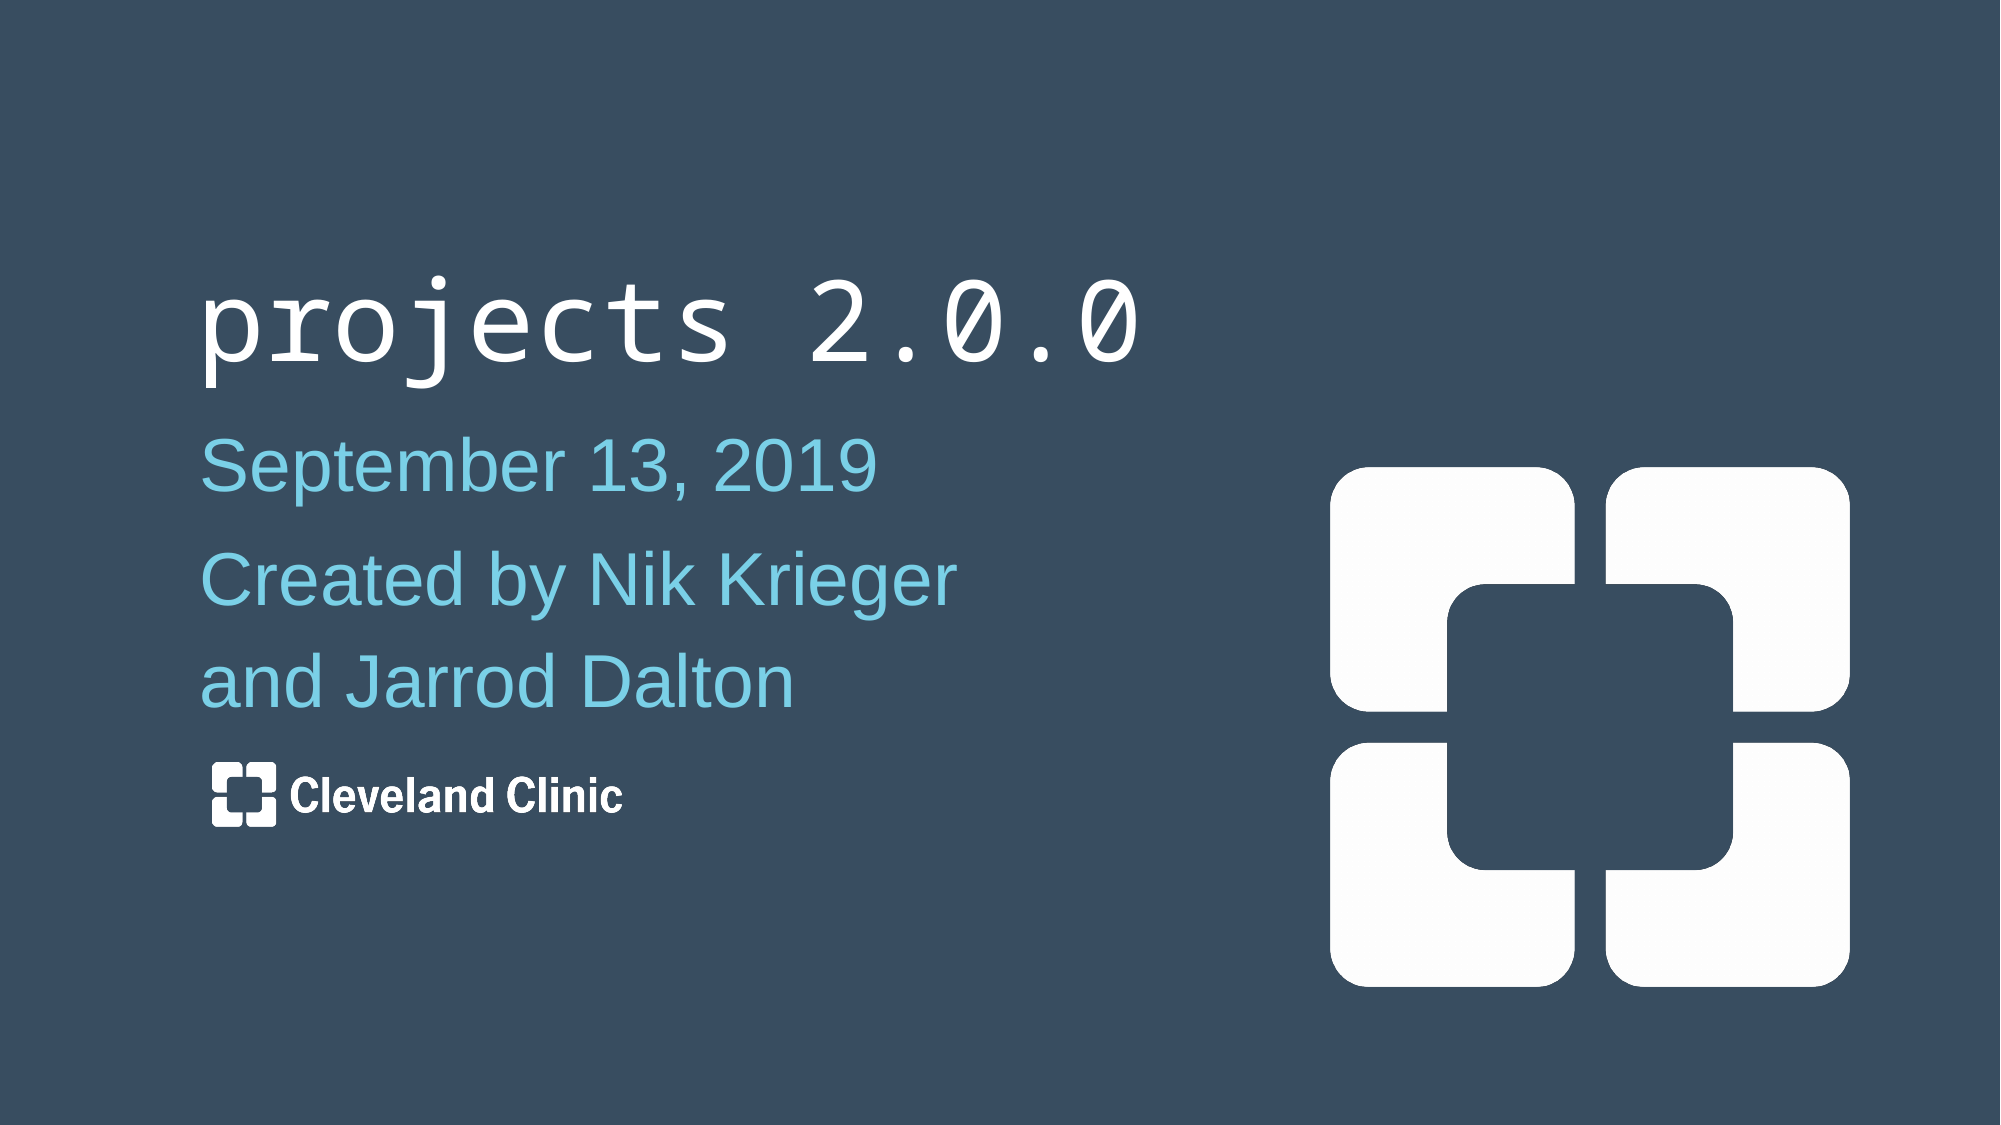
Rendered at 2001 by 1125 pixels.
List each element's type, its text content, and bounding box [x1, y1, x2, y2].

subtitle September 13, 2019 Created by Nik Krieger and Jarrod Dalton [184, 418, 1685, 635]
picture [1330, 775, 1850, 987]
picture [212, 775, 622, 827]
title projects 2.0.0 [182, 257, 2000, 775]
